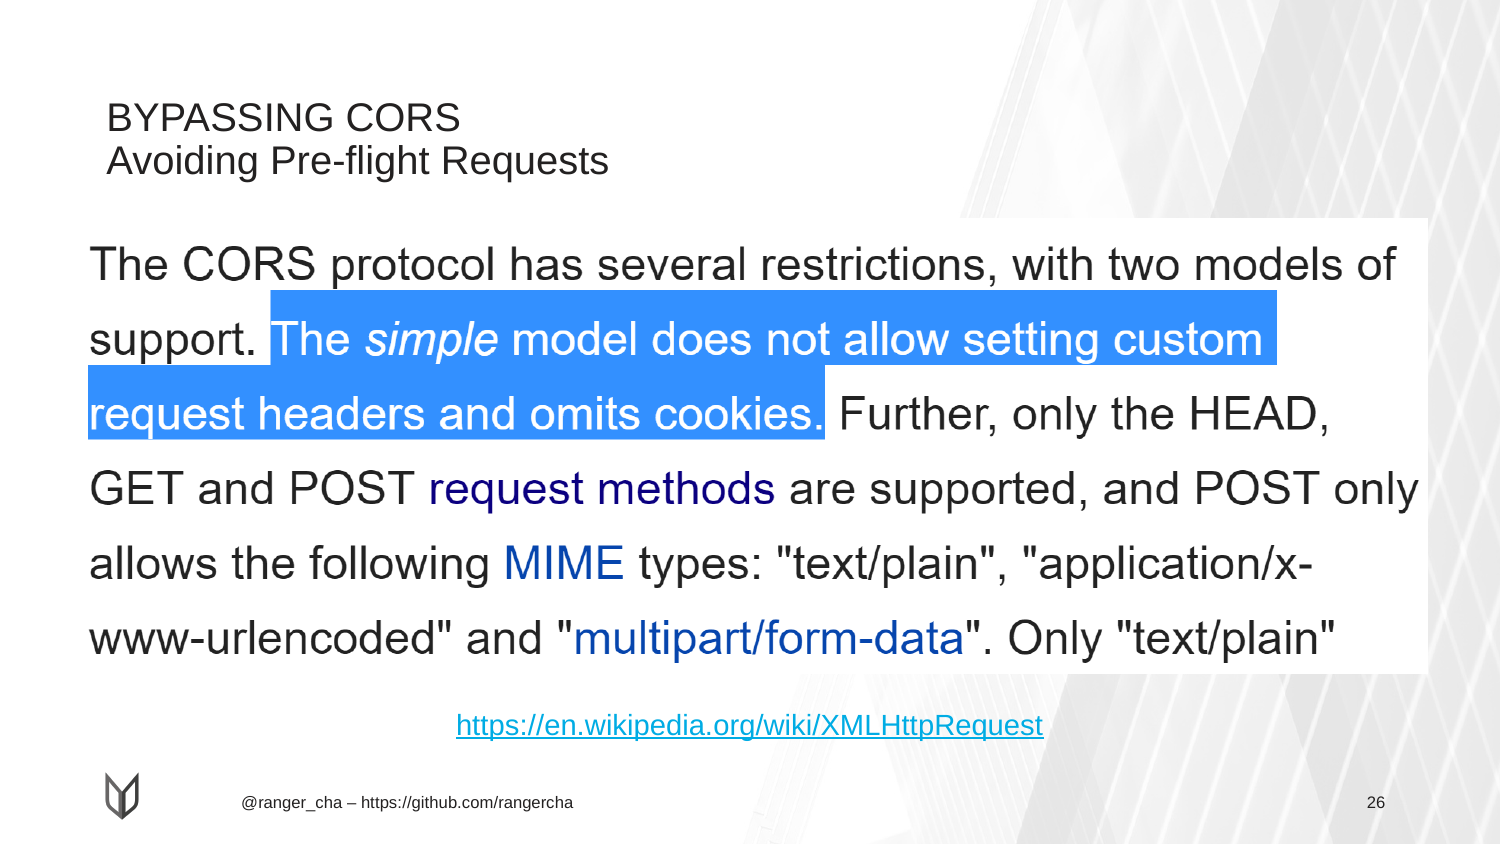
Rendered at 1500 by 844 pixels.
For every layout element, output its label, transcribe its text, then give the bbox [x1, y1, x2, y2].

title BYPASSING CORS Avoiding Pre-flight Requests [106, 96, 1400, 218]
slide_number 26 [1345, 784, 1400, 815]
picture [0, 0, 1500, 844]
list https://en.wikipedia.org/wiki/XMLHttpRequest [103, 710, 1397, 770]
